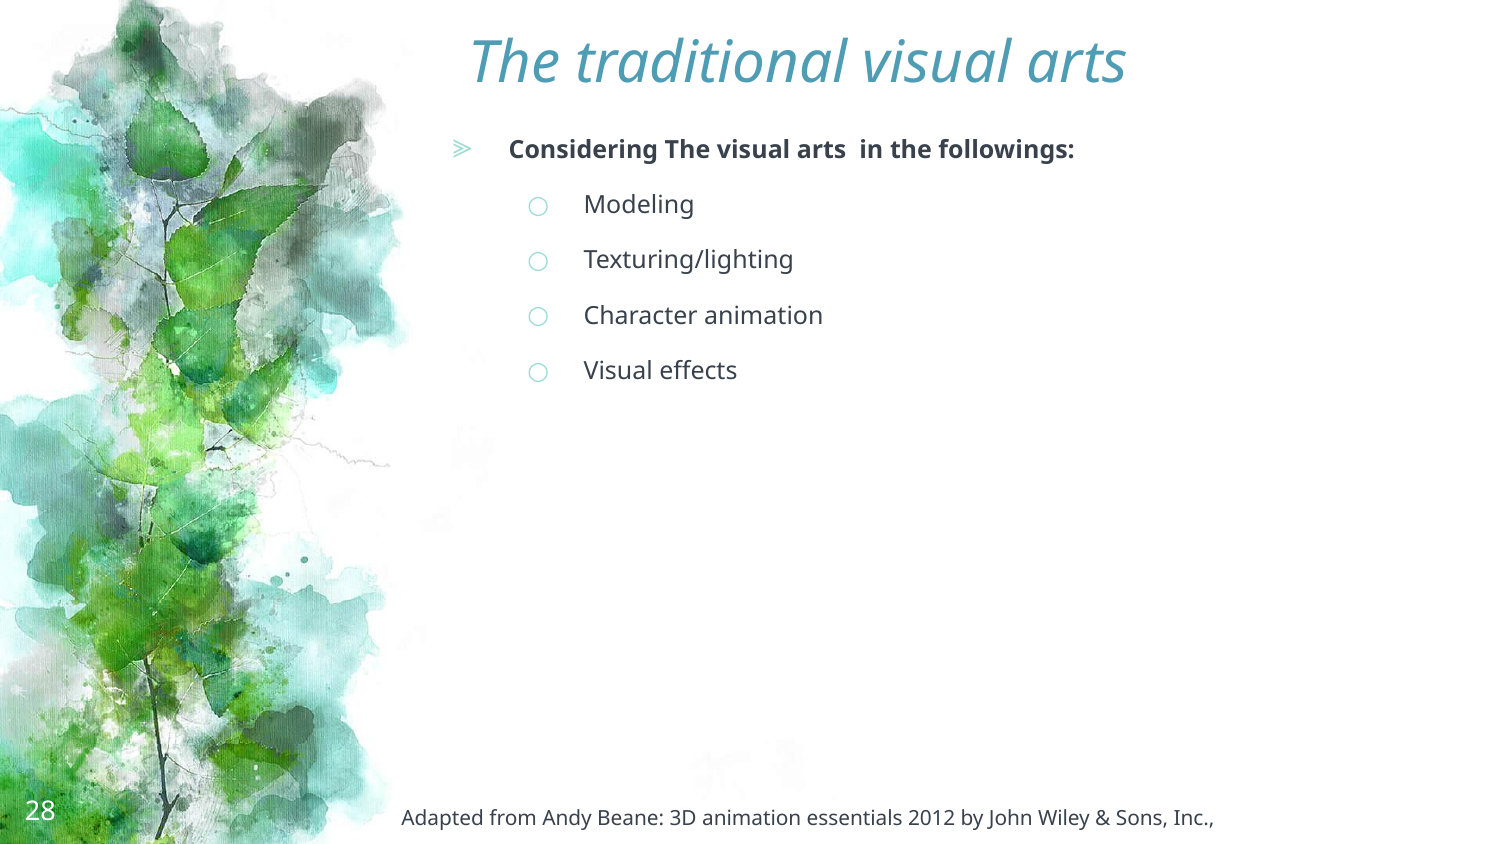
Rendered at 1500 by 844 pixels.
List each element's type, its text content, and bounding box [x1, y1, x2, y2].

text_box Adapted from Andy Beane: 3D animation essentials 2012 by John Wiley & Sons, Inc., [386, 796, 1278, 832]
list Considering The visual arts in the followings: Modeling Texturing/lighting Character animation Visual effects [433, 128, 1442, 697]
picture [0, 0, 1500, 844]
slide_number 28 [24, 779, 115, 844]
title The traditional visual arts [468, 33, 1425, 94]
